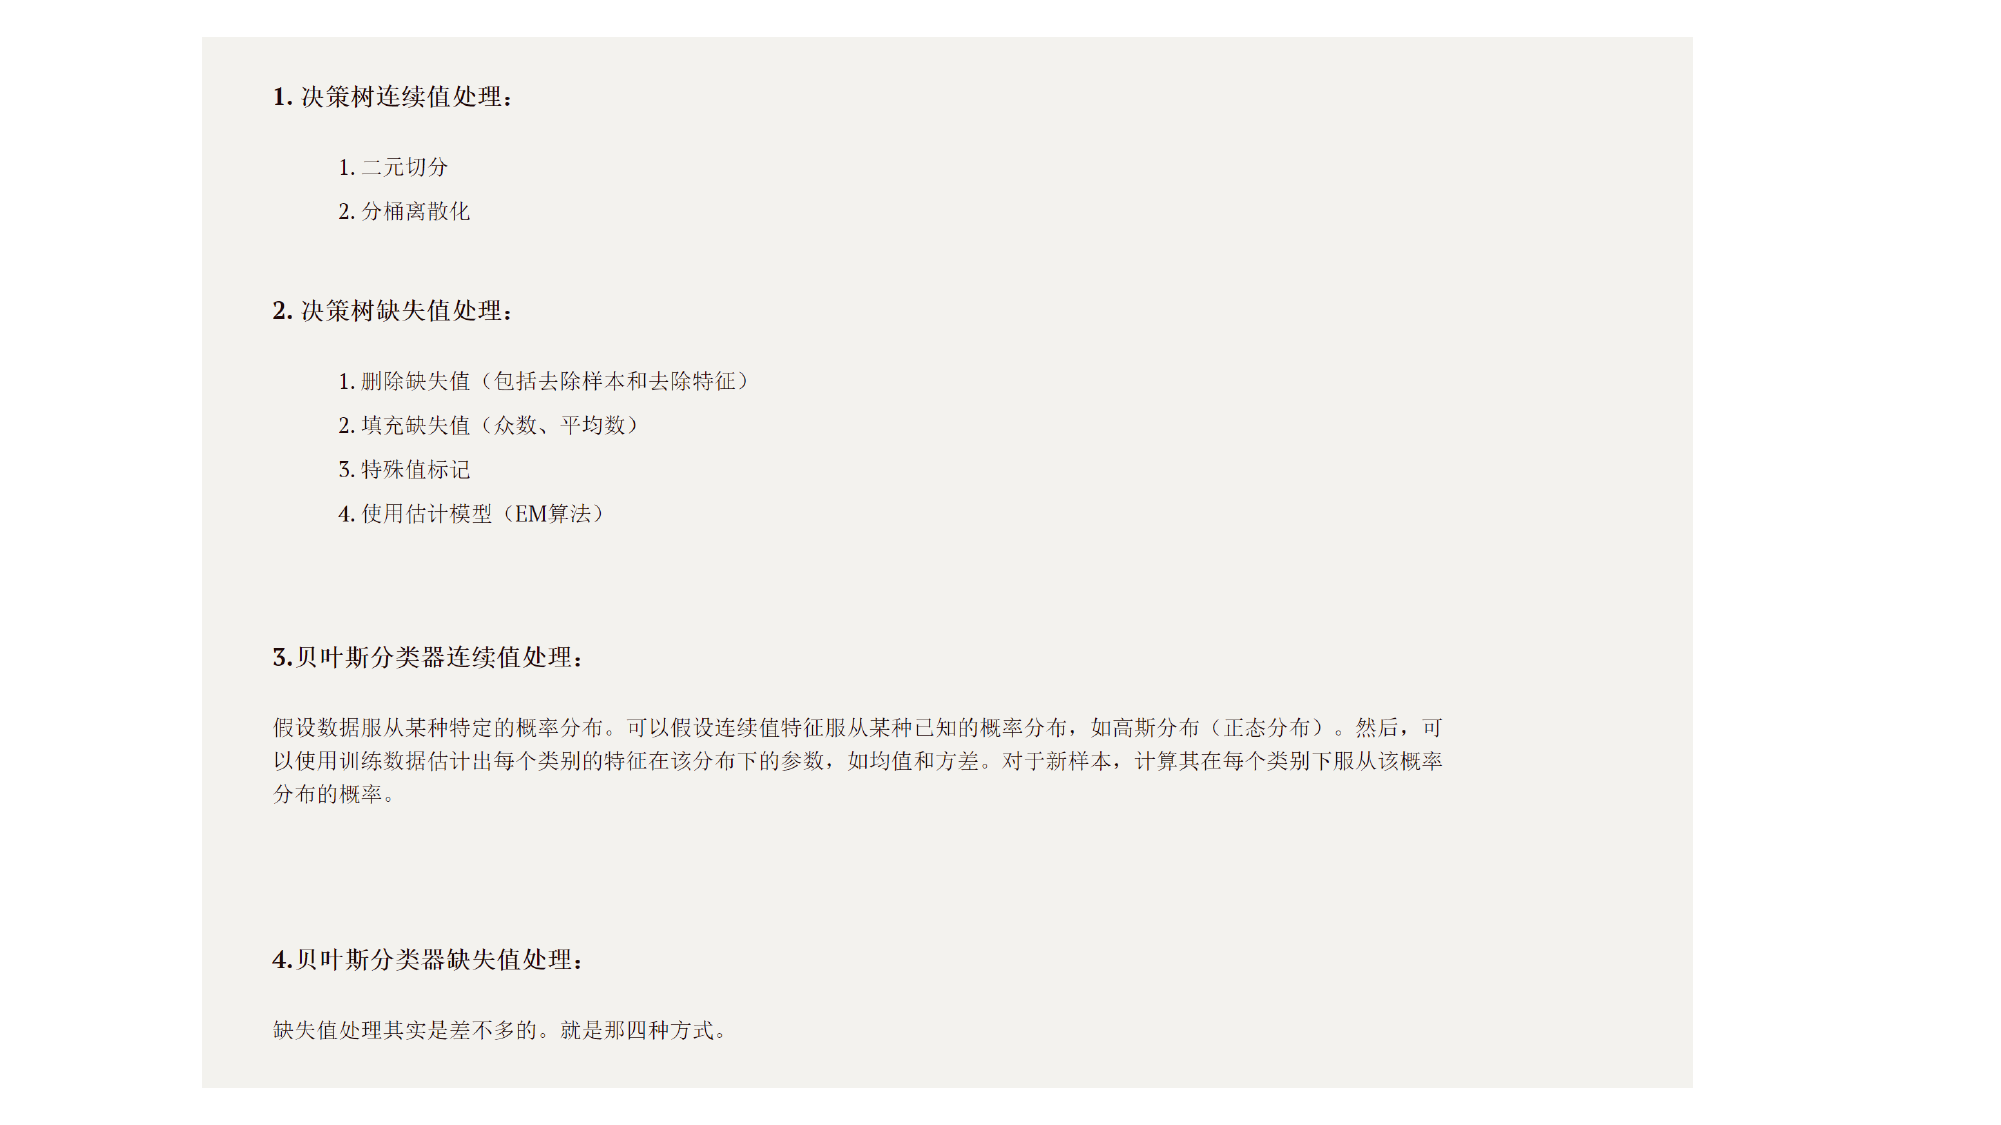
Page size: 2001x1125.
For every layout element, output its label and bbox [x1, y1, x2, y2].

picture [202, 36, 1693, 1089]
